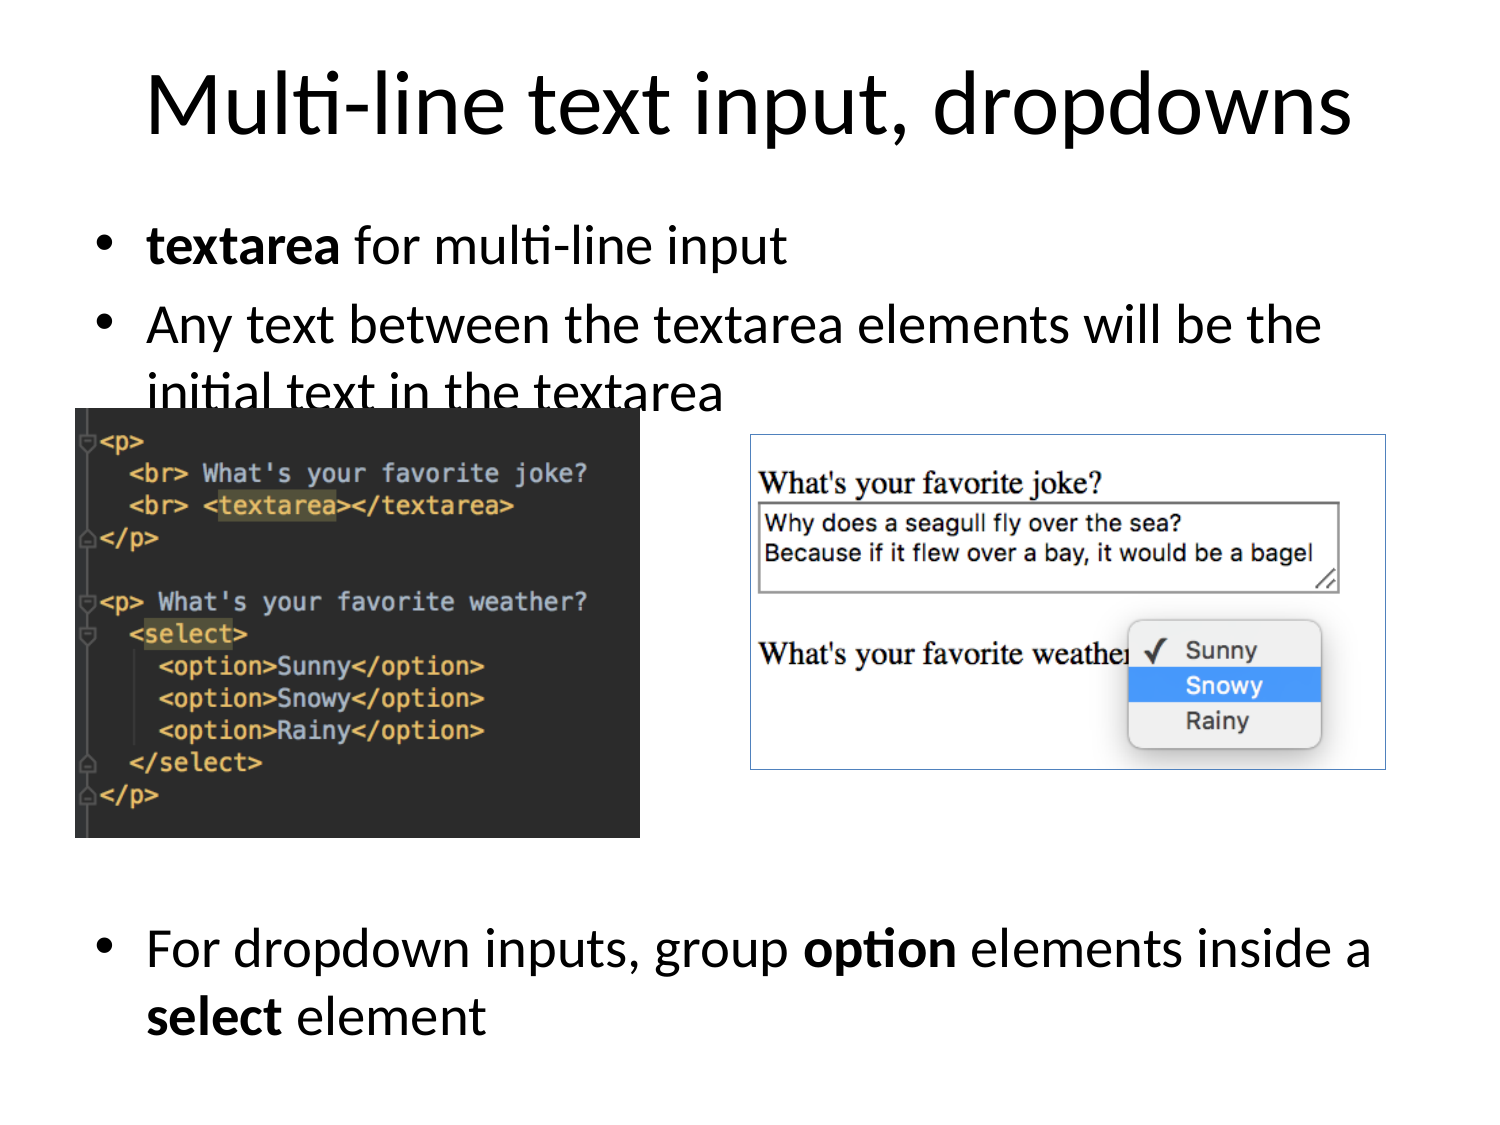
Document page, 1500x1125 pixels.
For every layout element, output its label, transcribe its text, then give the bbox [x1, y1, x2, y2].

title Multi-line text input, dropdowns [75, 3, 1425, 192]
list textarea for multi-line input Any text between the textarea elements will be the initial text in the textarea For dropdown inputs, group option elements inside a select element [79, 200, 1430, 1055]
picture [74, 408, 641, 838]
picture [749, 433, 1386, 770]
